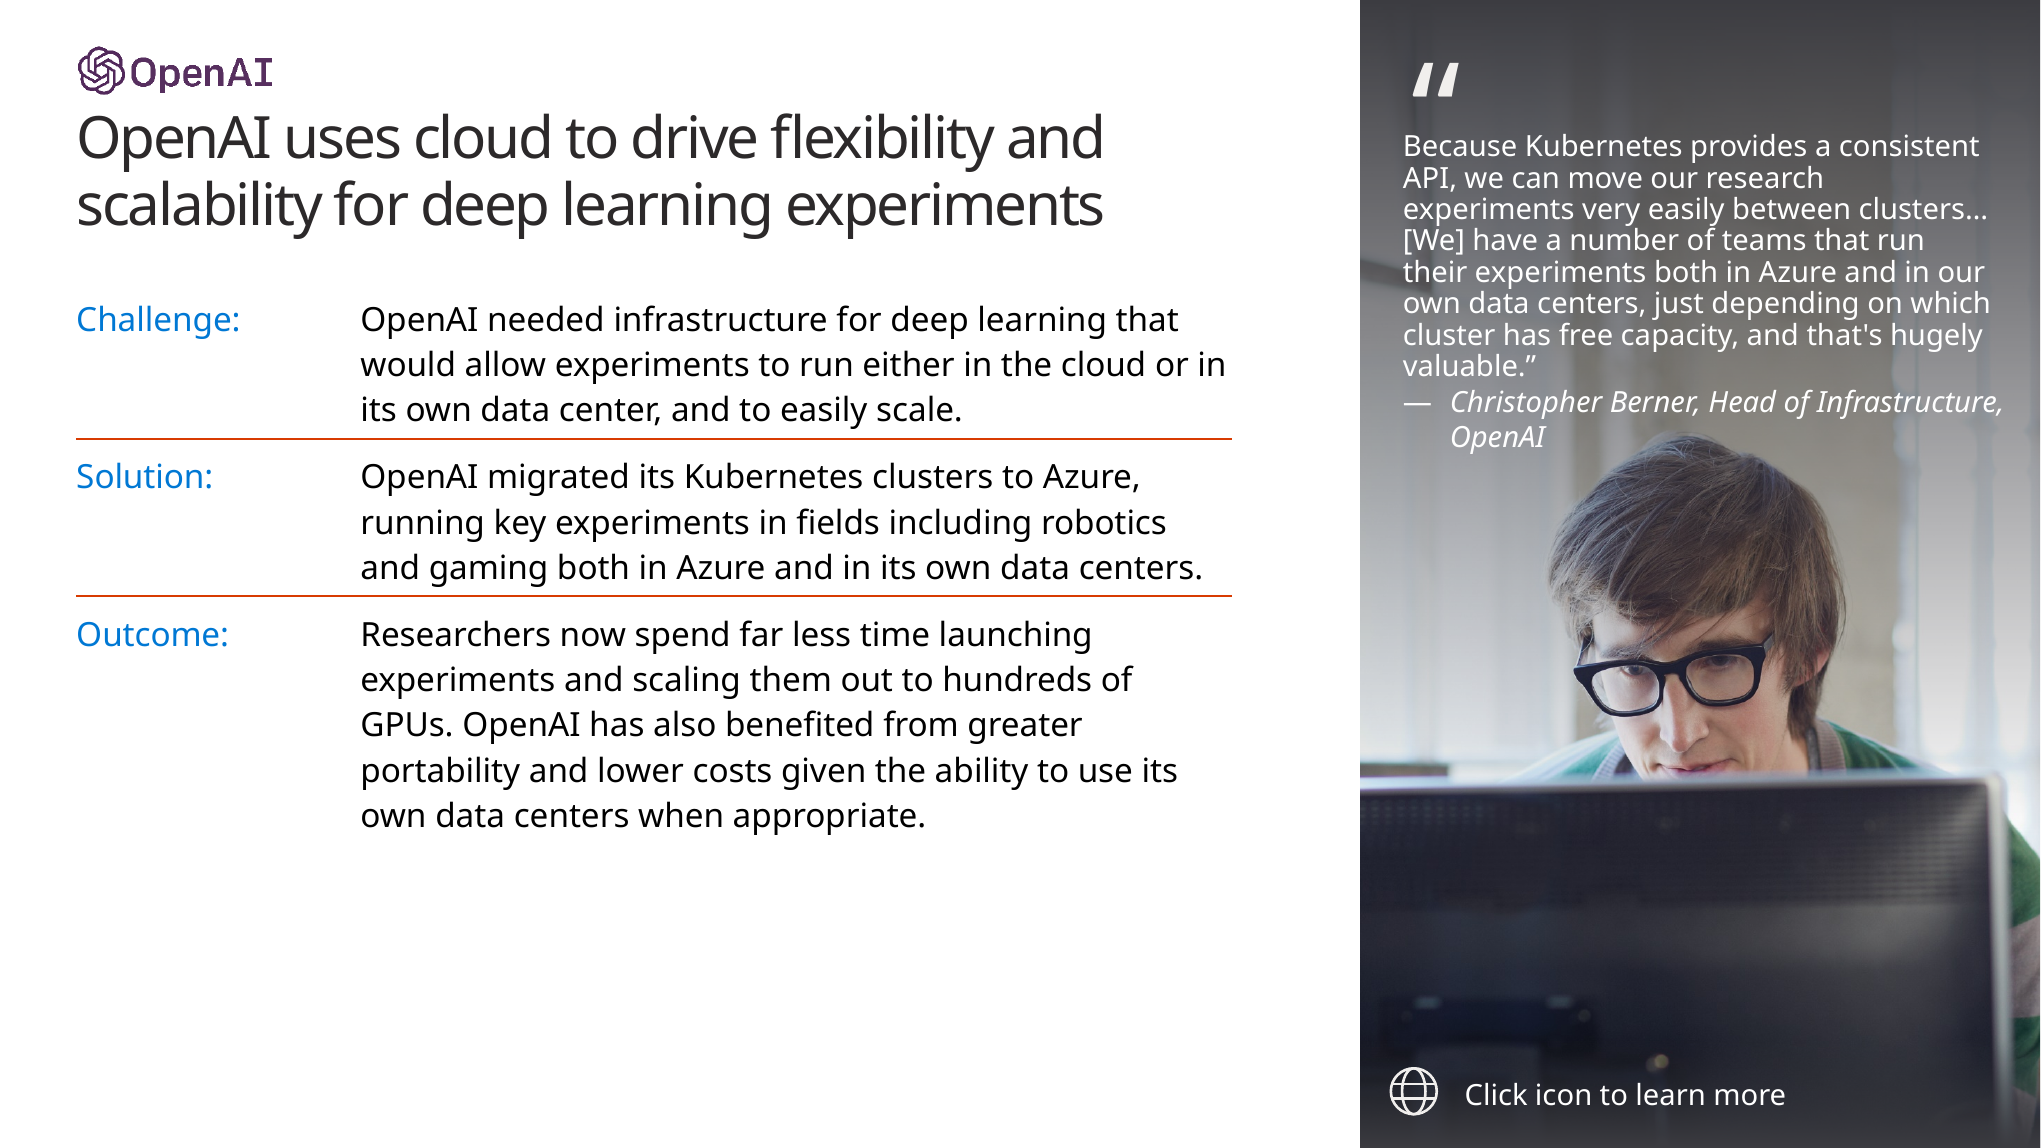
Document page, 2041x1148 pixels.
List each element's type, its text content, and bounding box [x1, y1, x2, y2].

table_cell Researchers now spend far less time launching experiments and scaling them out to hundreds of GPUs. OpenAI has also benefited from greater portability and lower costs given the ability to use its own data centers when appropriate. [360, 597, 1232, 851]
table_cell Solution: [76, 440, 360, 595]
table_header OpenAI needed infrastructure for deep learning that would allow experiments to run either in the cloud or in its own data center, and to easily scale. [360, 281, 1232, 438]
picture [76, 46, 272, 95]
table_cell OpenAI migrated its Kubernetes clusters to Azure, running key experiments in fields including robotics and gaming both in Azure and in its own data centers. [360, 440, 1232, 595]
table_cell Outcome: [76, 597, 360, 851]
title OpenAI uses cloud to drive flexibility and scalability for deep learning experiments [76, 103, 1243, 239]
picture [1360, 0, 2041, 1148]
table_header Challenge: [76, 281, 360, 438]
